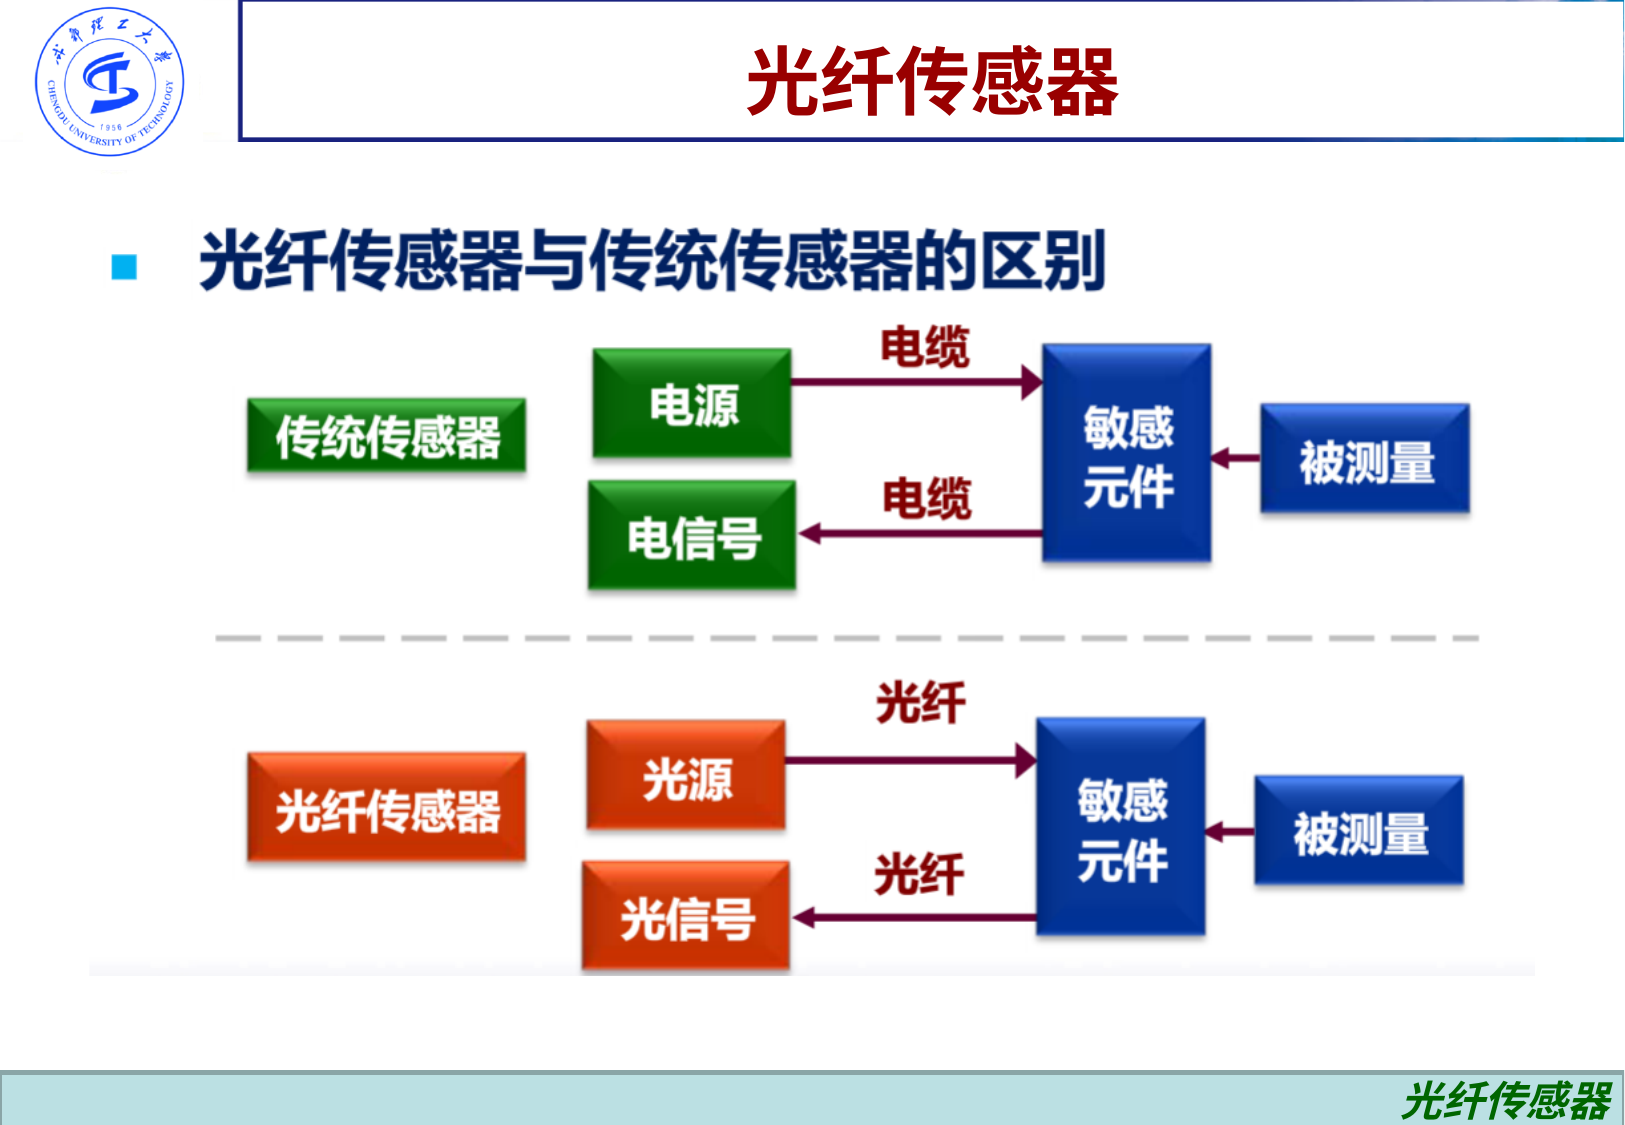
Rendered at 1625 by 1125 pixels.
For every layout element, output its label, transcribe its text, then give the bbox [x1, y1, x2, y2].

picture [0, 0, 1610, 176]
picture [88, 201, 1536, 976]
text_box 光纤传感器 [241, 26, 1625, 132]
text_box 光纤传感器 [0, 1070, 1625, 1125]
